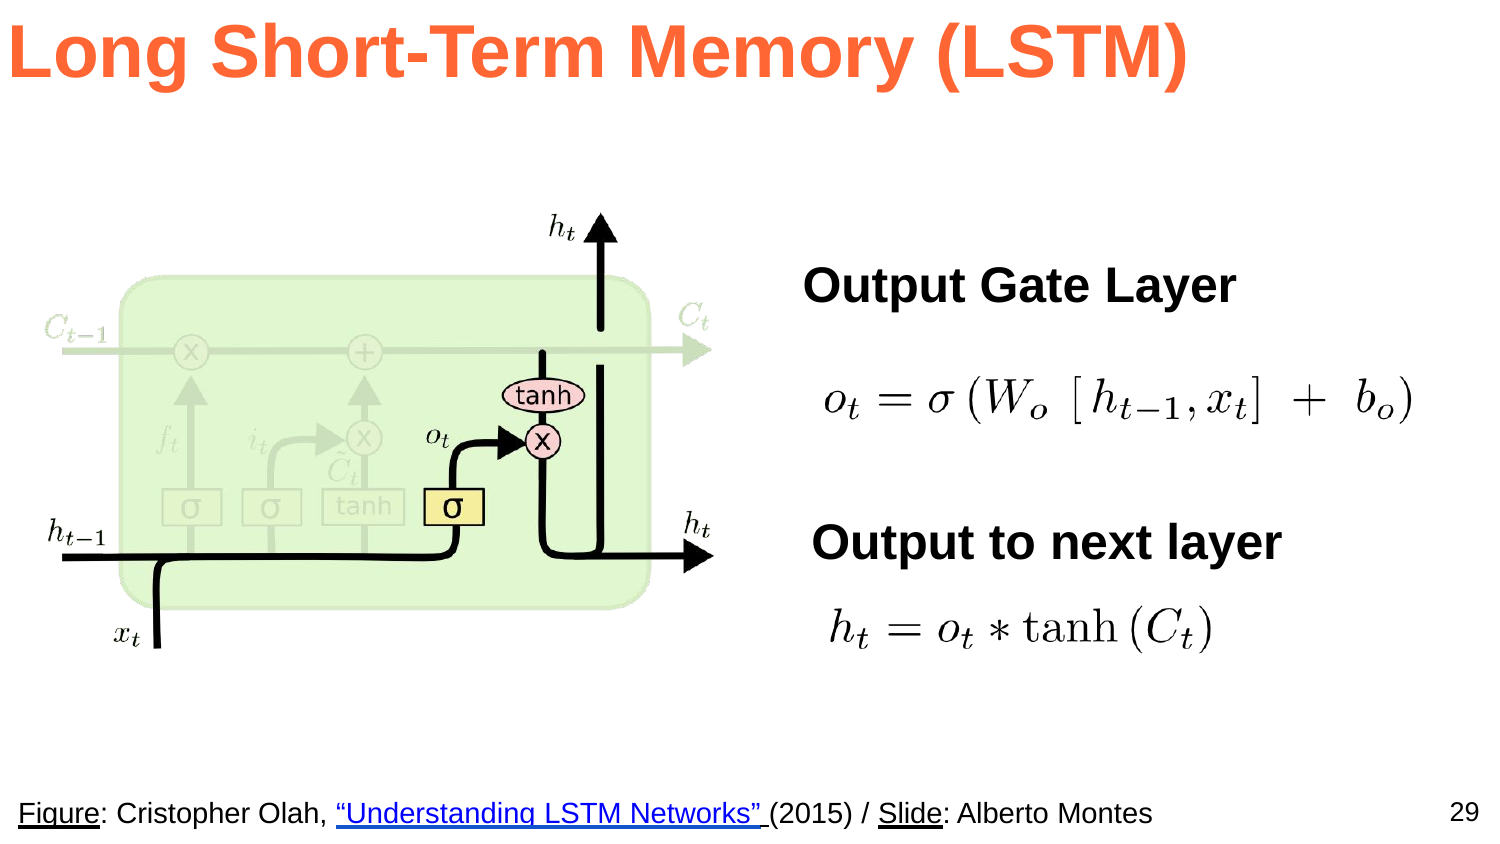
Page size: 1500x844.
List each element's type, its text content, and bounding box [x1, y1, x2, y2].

text_box Output Gate Layer [800, 250, 1240, 313]
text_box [788, 447, 1252, 673]
slide_number 29 [1443, 794, 1486, 844]
text_box [26, 199, 1494, 653]
text_box Figure: Cristopher Olah, “Understanding LSTM Networks” (2015) / Slide: Alberto Montes [16, 795, 1158, 830]
title Long Short-Term Memory (LSTM) [5, 0, 1200, 143]
text_box Output to next layer [1256, 507, 1285, 570]
